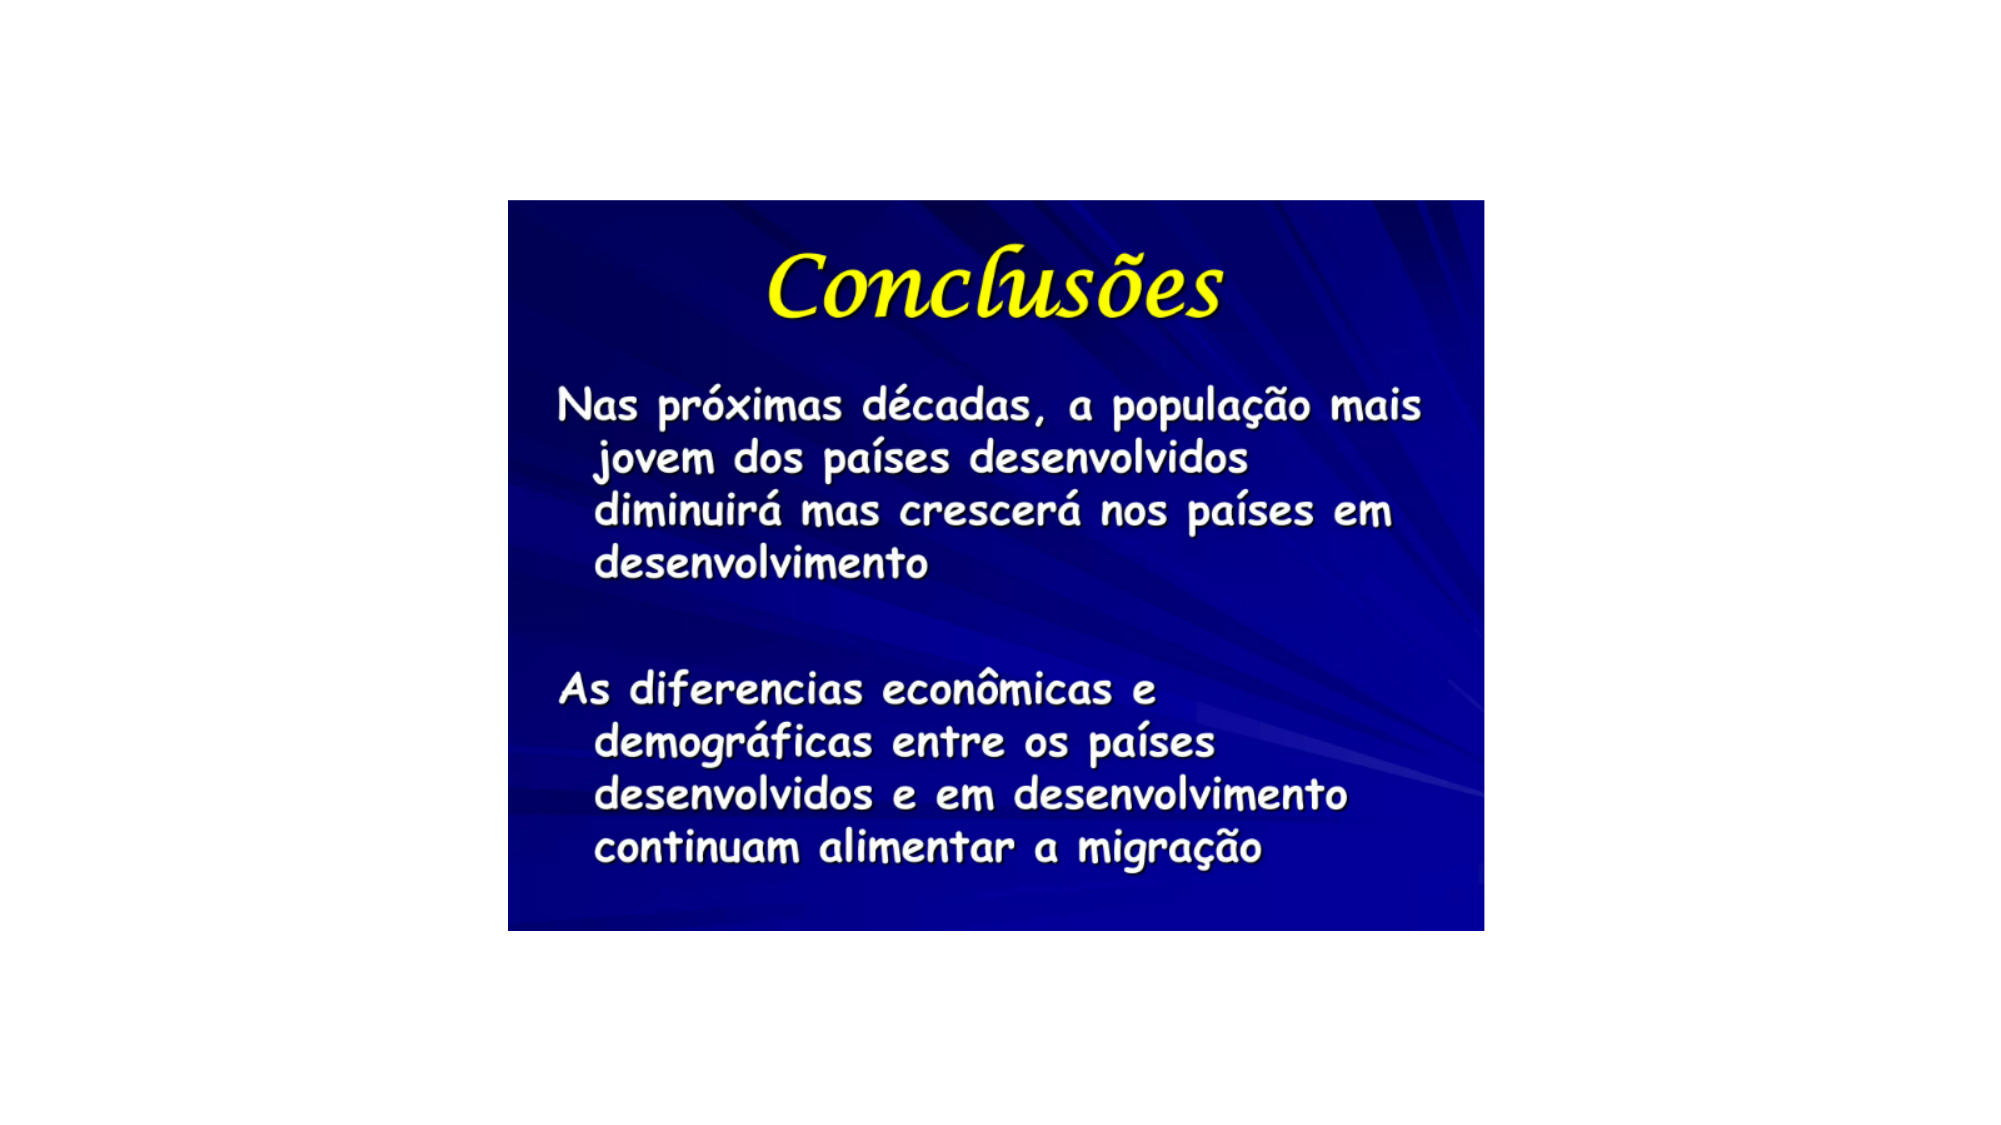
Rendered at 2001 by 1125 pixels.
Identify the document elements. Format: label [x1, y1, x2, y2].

picture [508, 194, 1492, 931]
